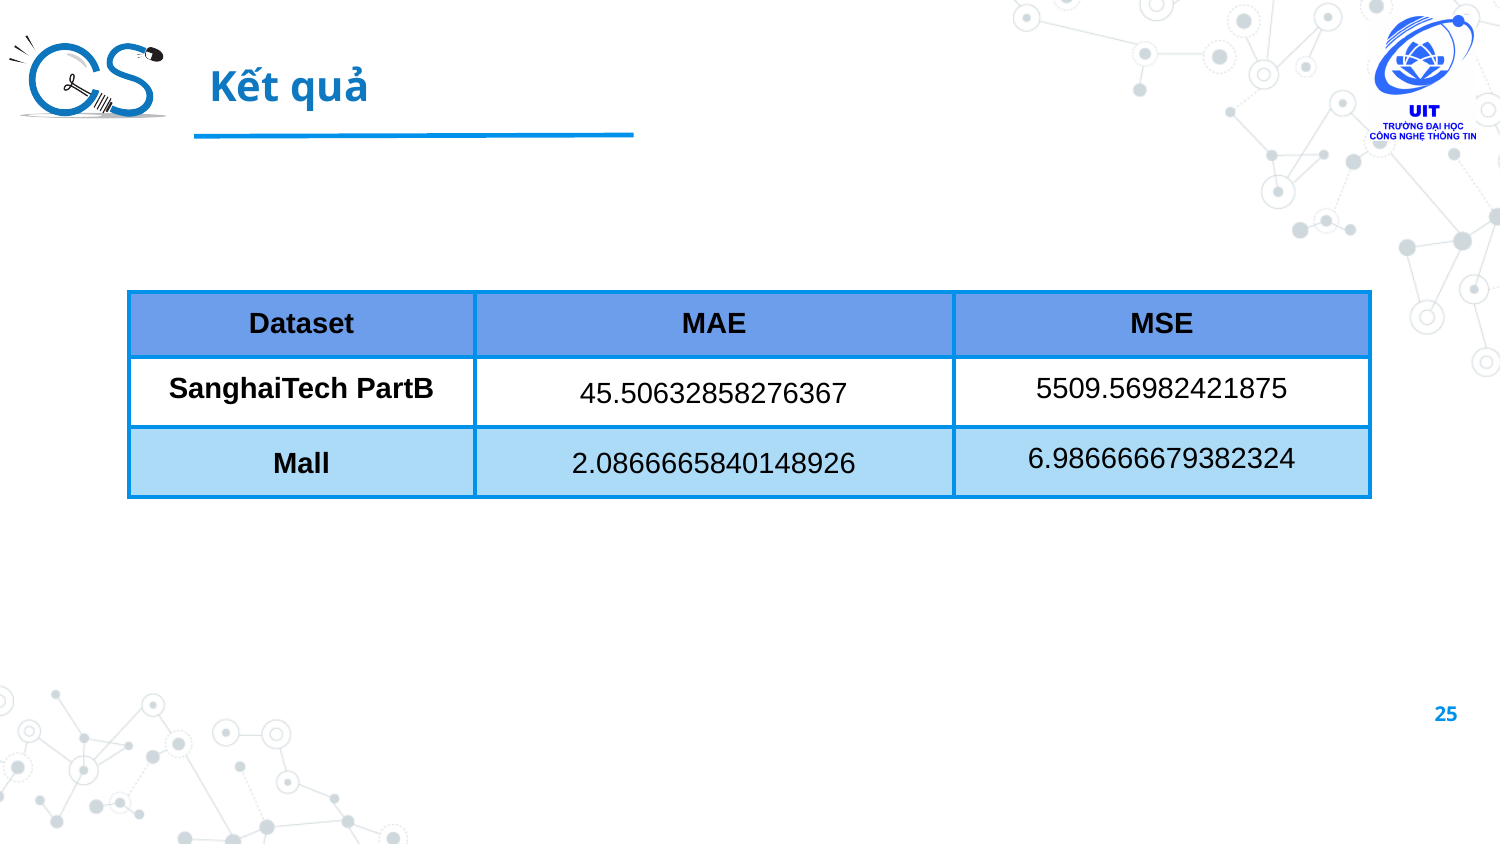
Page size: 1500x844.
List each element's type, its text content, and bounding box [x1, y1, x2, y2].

table_header Dataset [131, 294, 473, 355]
text_box Kết quả [194, 44, 1190, 125]
slide_number ‹#› [1378, 689, 1469, 739]
table_cell 2.0866665840148926 [477, 429, 952, 495]
table_header MAE [477, 294, 952, 355]
table_cell Mall [131, 429, 473, 495]
table_header MSE [956, 294, 1368, 355]
picture [0, 0, 1500, 844]
table_cell SanghaiTech PartB [131, 359, 473, 425]
table_cell 6.986666679382324 [956, 429, 1368, 495]
table_cell 45.50632858276367 [477, 359, 952, 425]
table_cell 5509.56982421875 [956, 359, 1368, 425]
